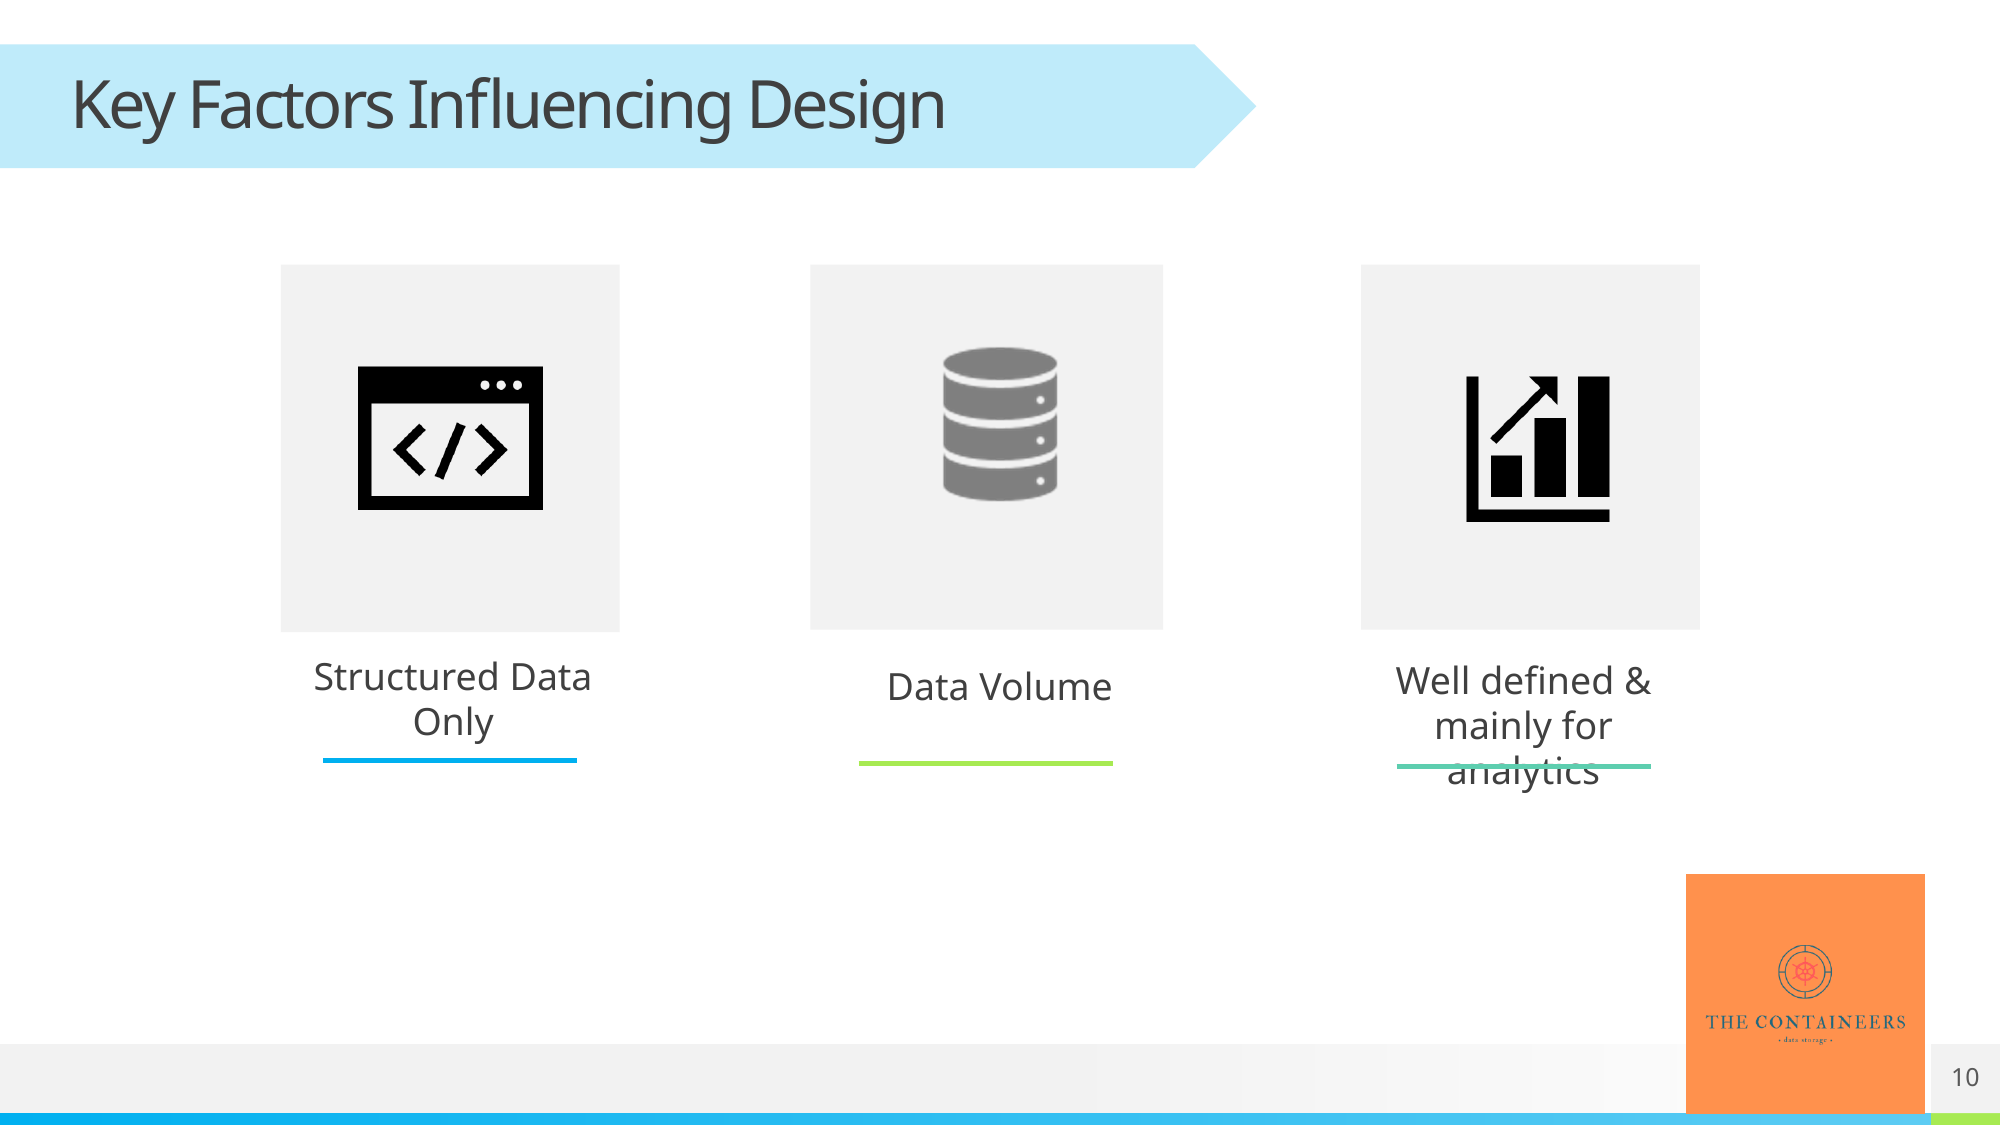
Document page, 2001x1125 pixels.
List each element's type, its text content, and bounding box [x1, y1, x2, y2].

text_box [1360, 264, 1701, 631]
list Structured Data Only [290, 652, 616, 712]
list Data Volume [837, 663, 1163, 723]
text_box [809, 264, 1164, 631]
title Key Factors Influencing Design [70, 70, 1932, 142]
picture [1436, 349, 1636, 549]
slide_number 10 [1931, 1044, 2000, 1114]
picture [339, 327, 561, 549]
text_box [0, 43, 1222, 170]
text_box [280, 264, 621, 633]
picture [903, 327, 1097, 521]
list Well defined & mainly for analytics [1361, 656, 1687, 716]
picture [1686, 874, 1925, 1114]
